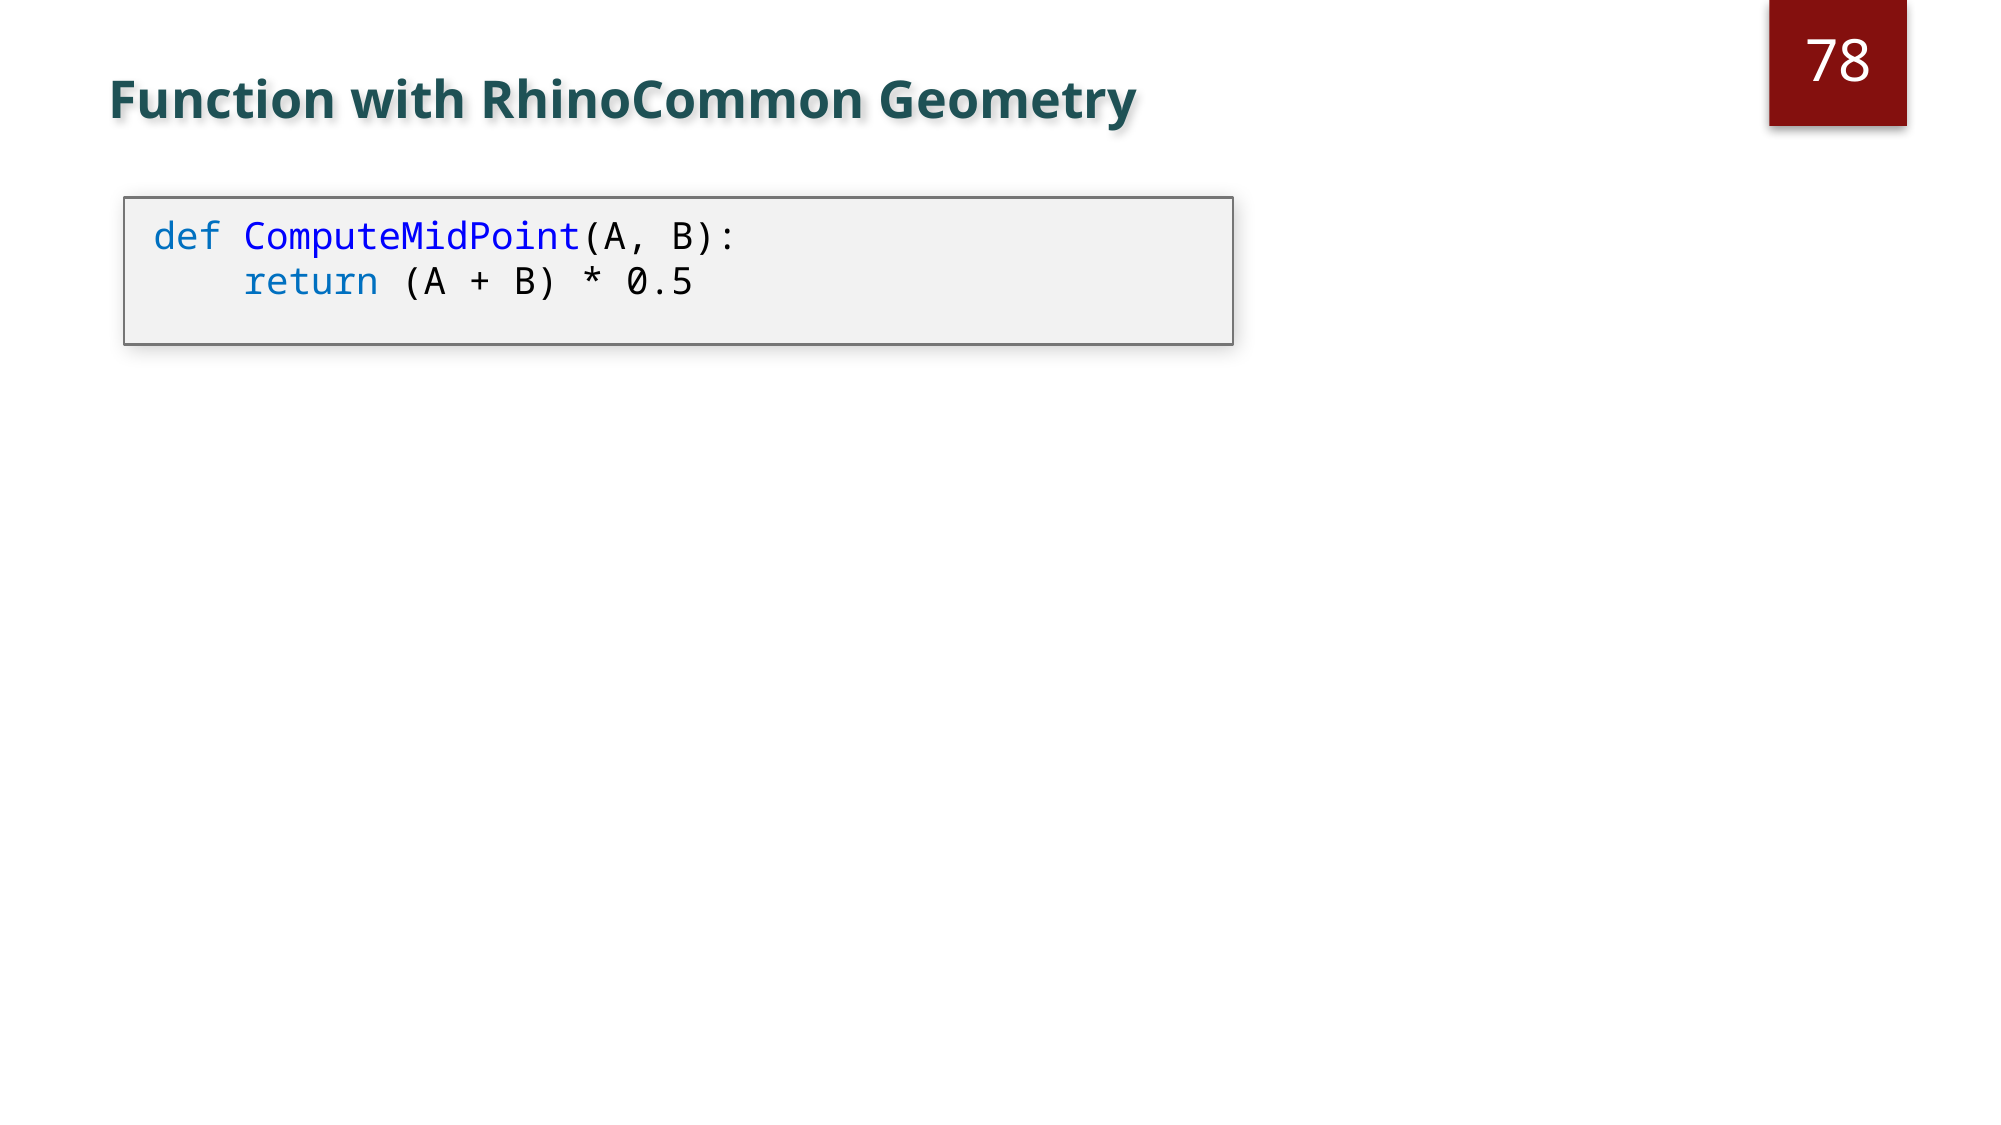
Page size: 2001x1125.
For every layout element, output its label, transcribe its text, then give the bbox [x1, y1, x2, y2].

slide_number 78 [1769, 0, 1907, 126]
title Function with RhinoCommon Geometry [93, 59, 1731, 234]
text_box def ComputeMidPoint(A, B): return (A + B) * 0.5 [123, 243, 1233, 345]
